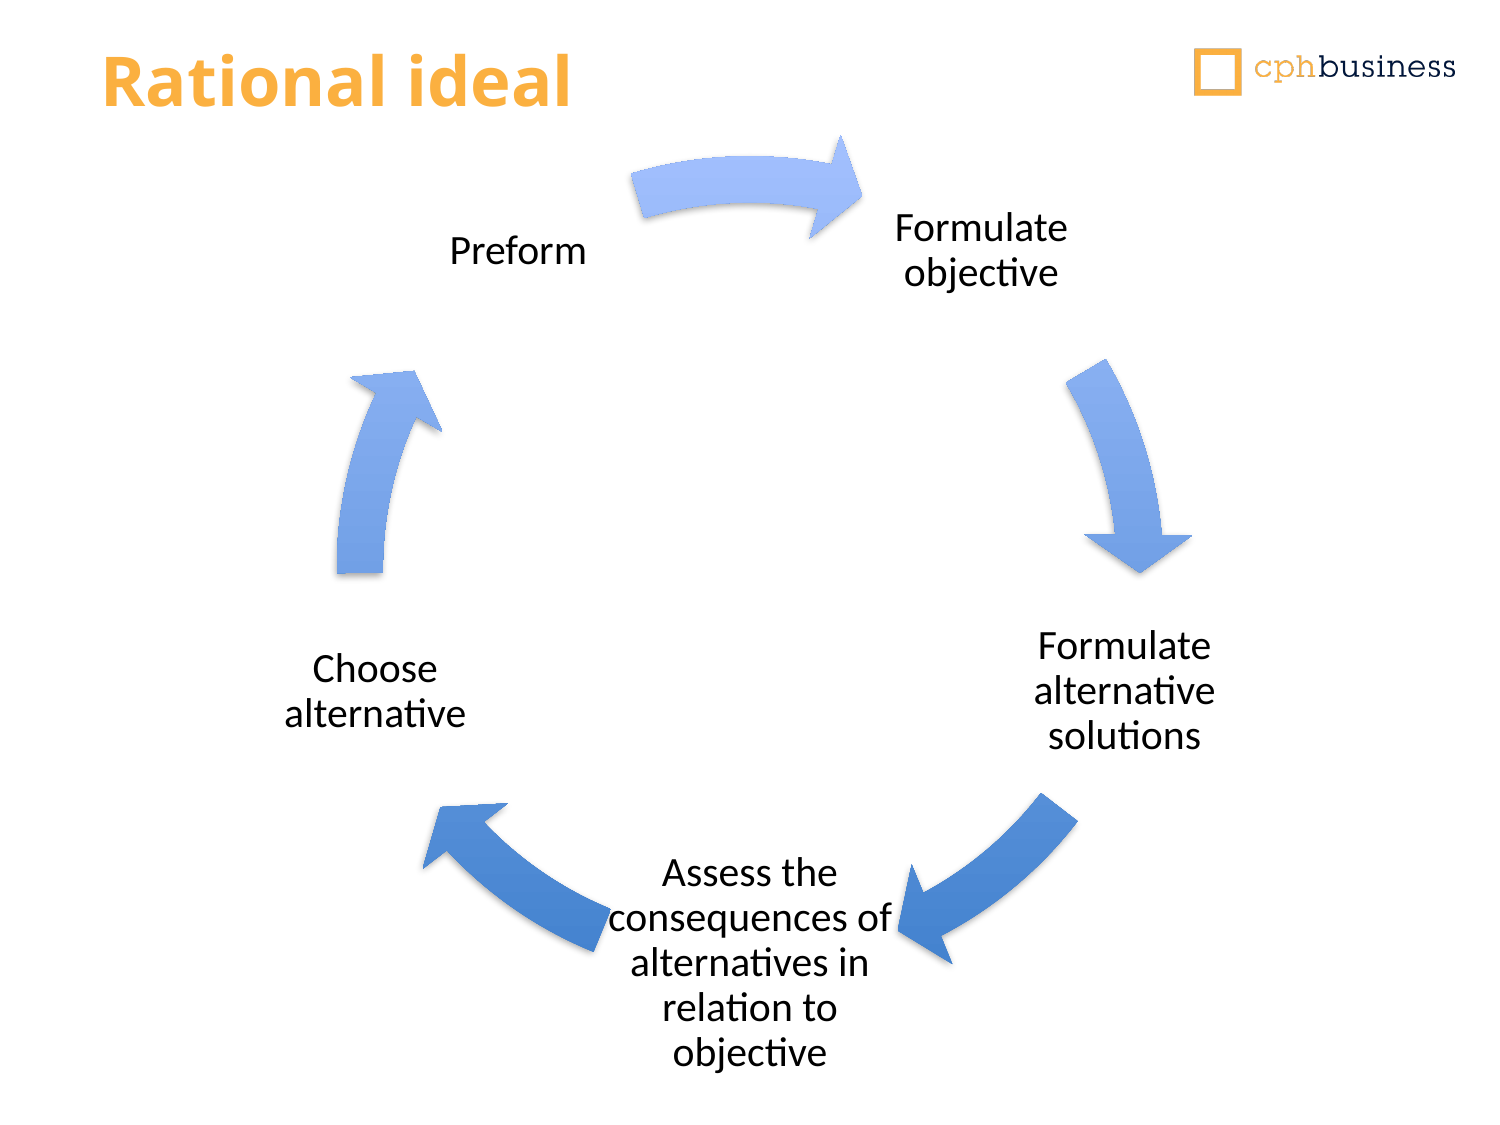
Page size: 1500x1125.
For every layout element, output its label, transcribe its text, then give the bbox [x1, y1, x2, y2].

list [0, 125, 1500, 1083]
picture [1147, 1, 1500, 125]
list Rational ideal [86, 30, 1414, 123]
